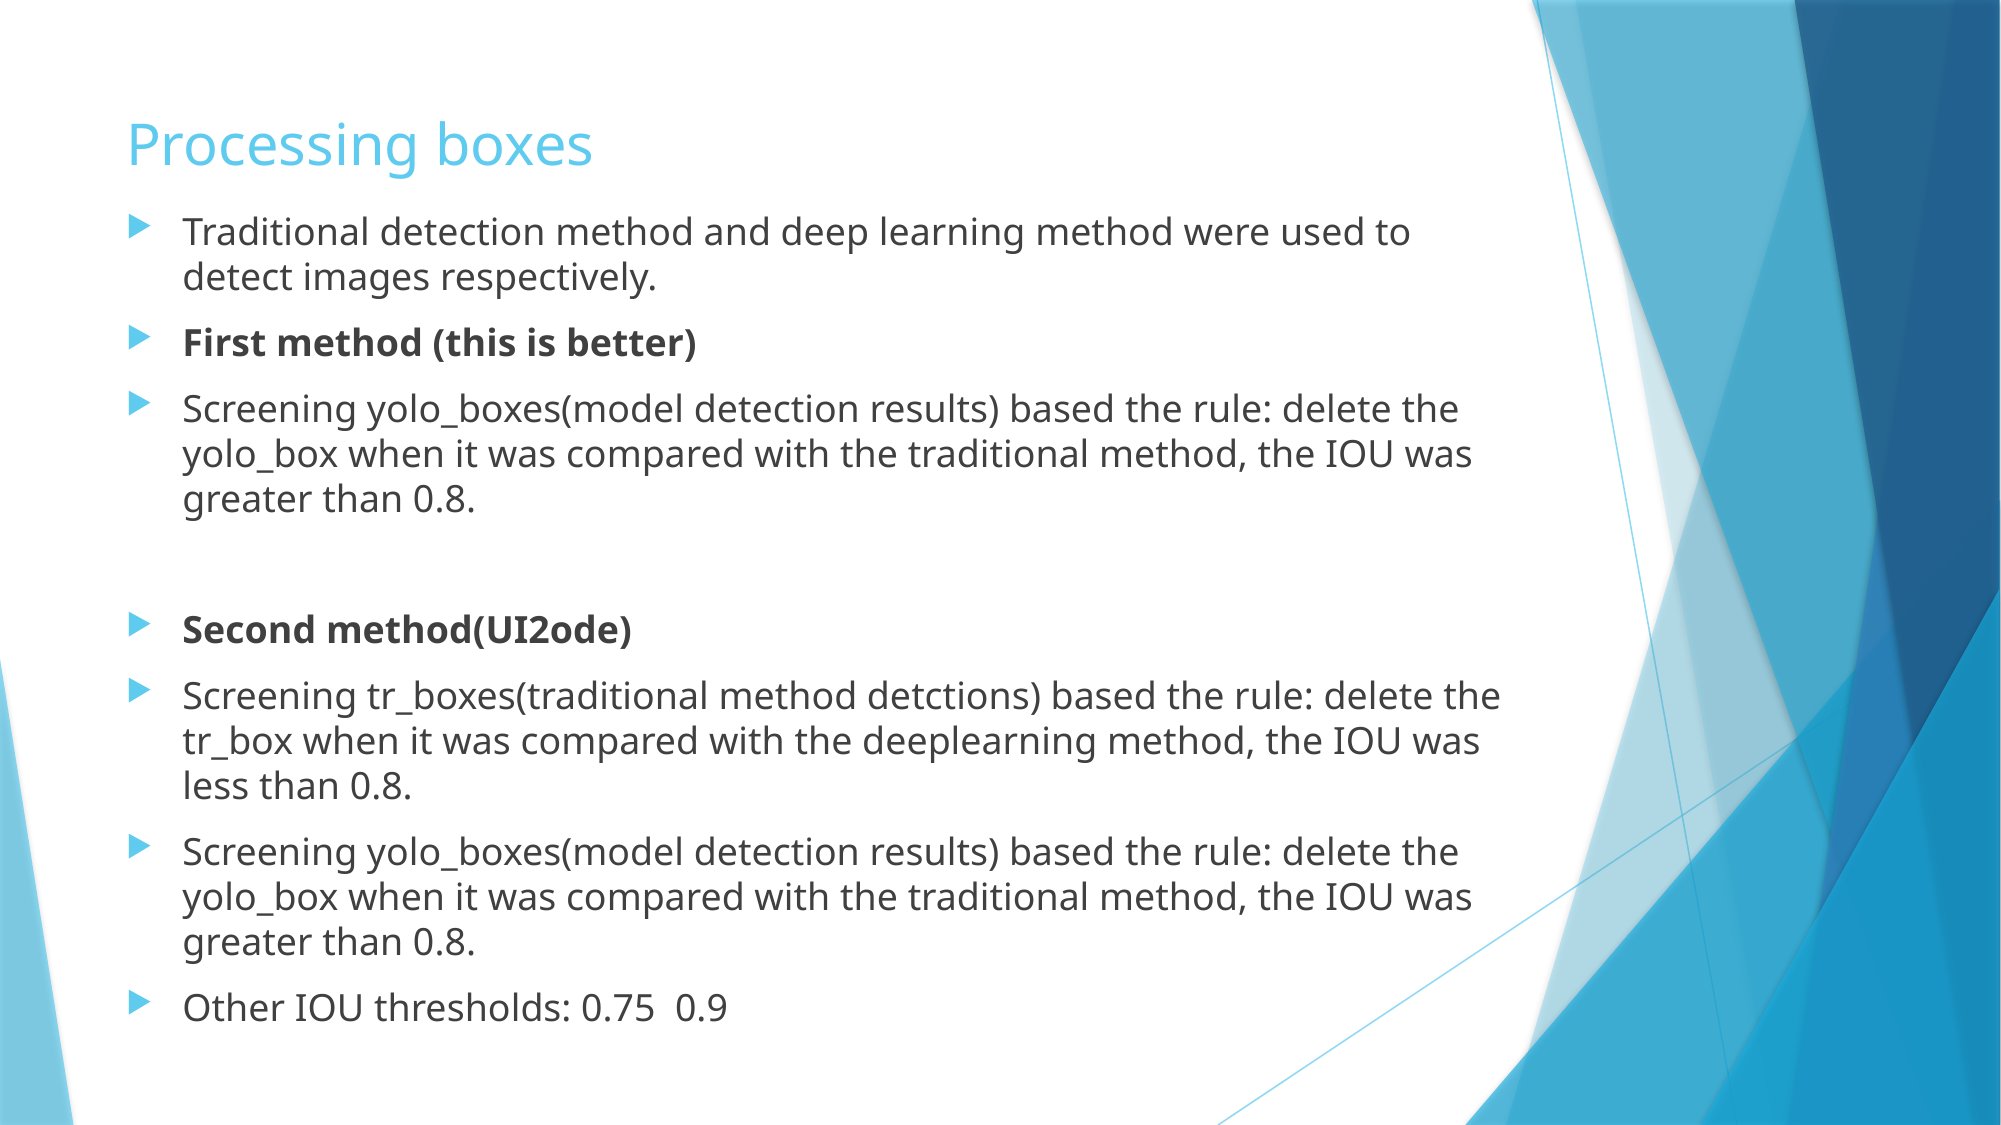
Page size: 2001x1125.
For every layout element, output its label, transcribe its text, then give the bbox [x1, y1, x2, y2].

list Traditional detection method and deep learning method were used to detect images respectively. First method (this is better) Screening yolo_boxes(model detection results) based the rule: delete the yolo_box when it was compared with the traditional method, the IOU was greater than 0.8. Second method(UI2ode) Screening tr_boxes(traditional method detctions) based the rule: delete the tr_box when it was compared with the deeplearning method, the IOU was less than 0.8. Screening yolo_boxes(model detection results) based the rule: delete the yolo_box when it was compared with the traditional method, the IOU was greater than 0.8. Other IOU thresholds: 0.75 0.9 [111, 200, 1522, 1105]
text_box Processing boxes [111, 99, 1522, 185]
